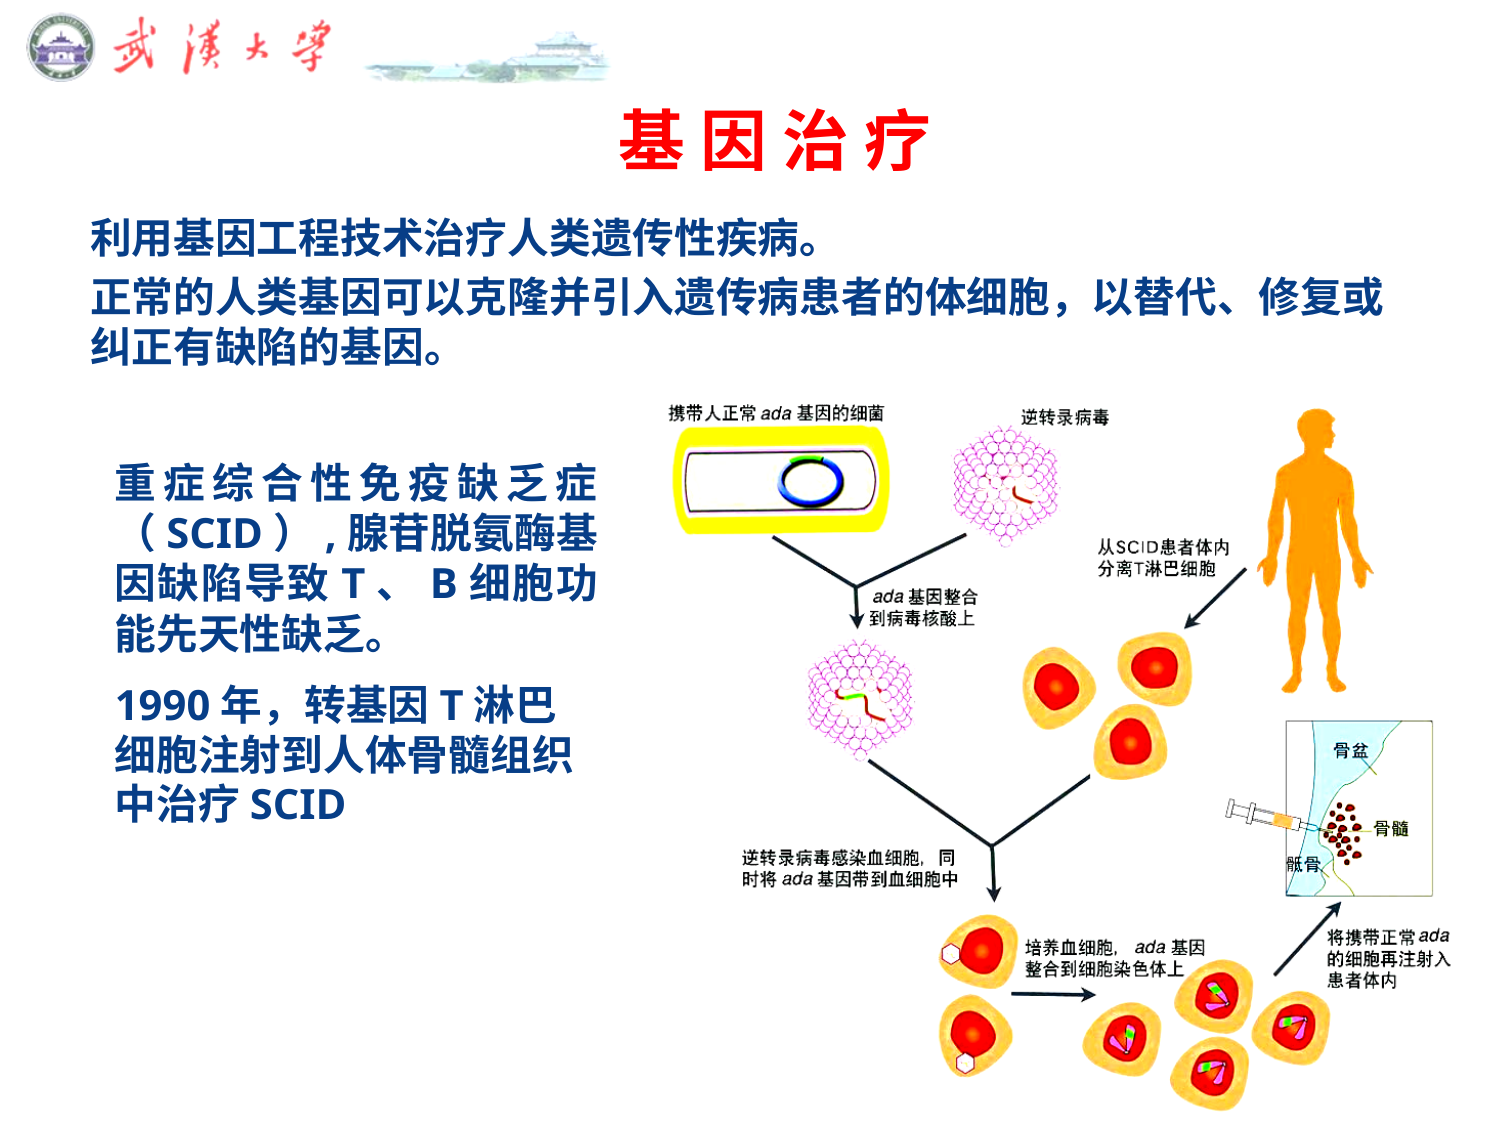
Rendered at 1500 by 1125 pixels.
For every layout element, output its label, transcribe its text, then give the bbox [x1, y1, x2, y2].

picture [652, 399, 1471, 1125]
text_box 重症综合性免疫缺乏症（SCID）,腺苷脱氨酶基因缺陷导致T、B细胞功能先天性缺乏。 1990年，转基因T淋巴细胞注射到人体骨髓组织中治疗SCID [99, 449, 613, 836]
list 利用基因工程技术治疗人类遗传性疾病。 正常的人类基因可以克隆并引入遗传病患者的体细胞，以替代、修复或纠正有缺陷的基因。 [75, 204, 1421, 404]
title 基 因 治 疗 [100, 85, 1450, 273]
table_cell 第8周 [24, 10, 625, 88]
